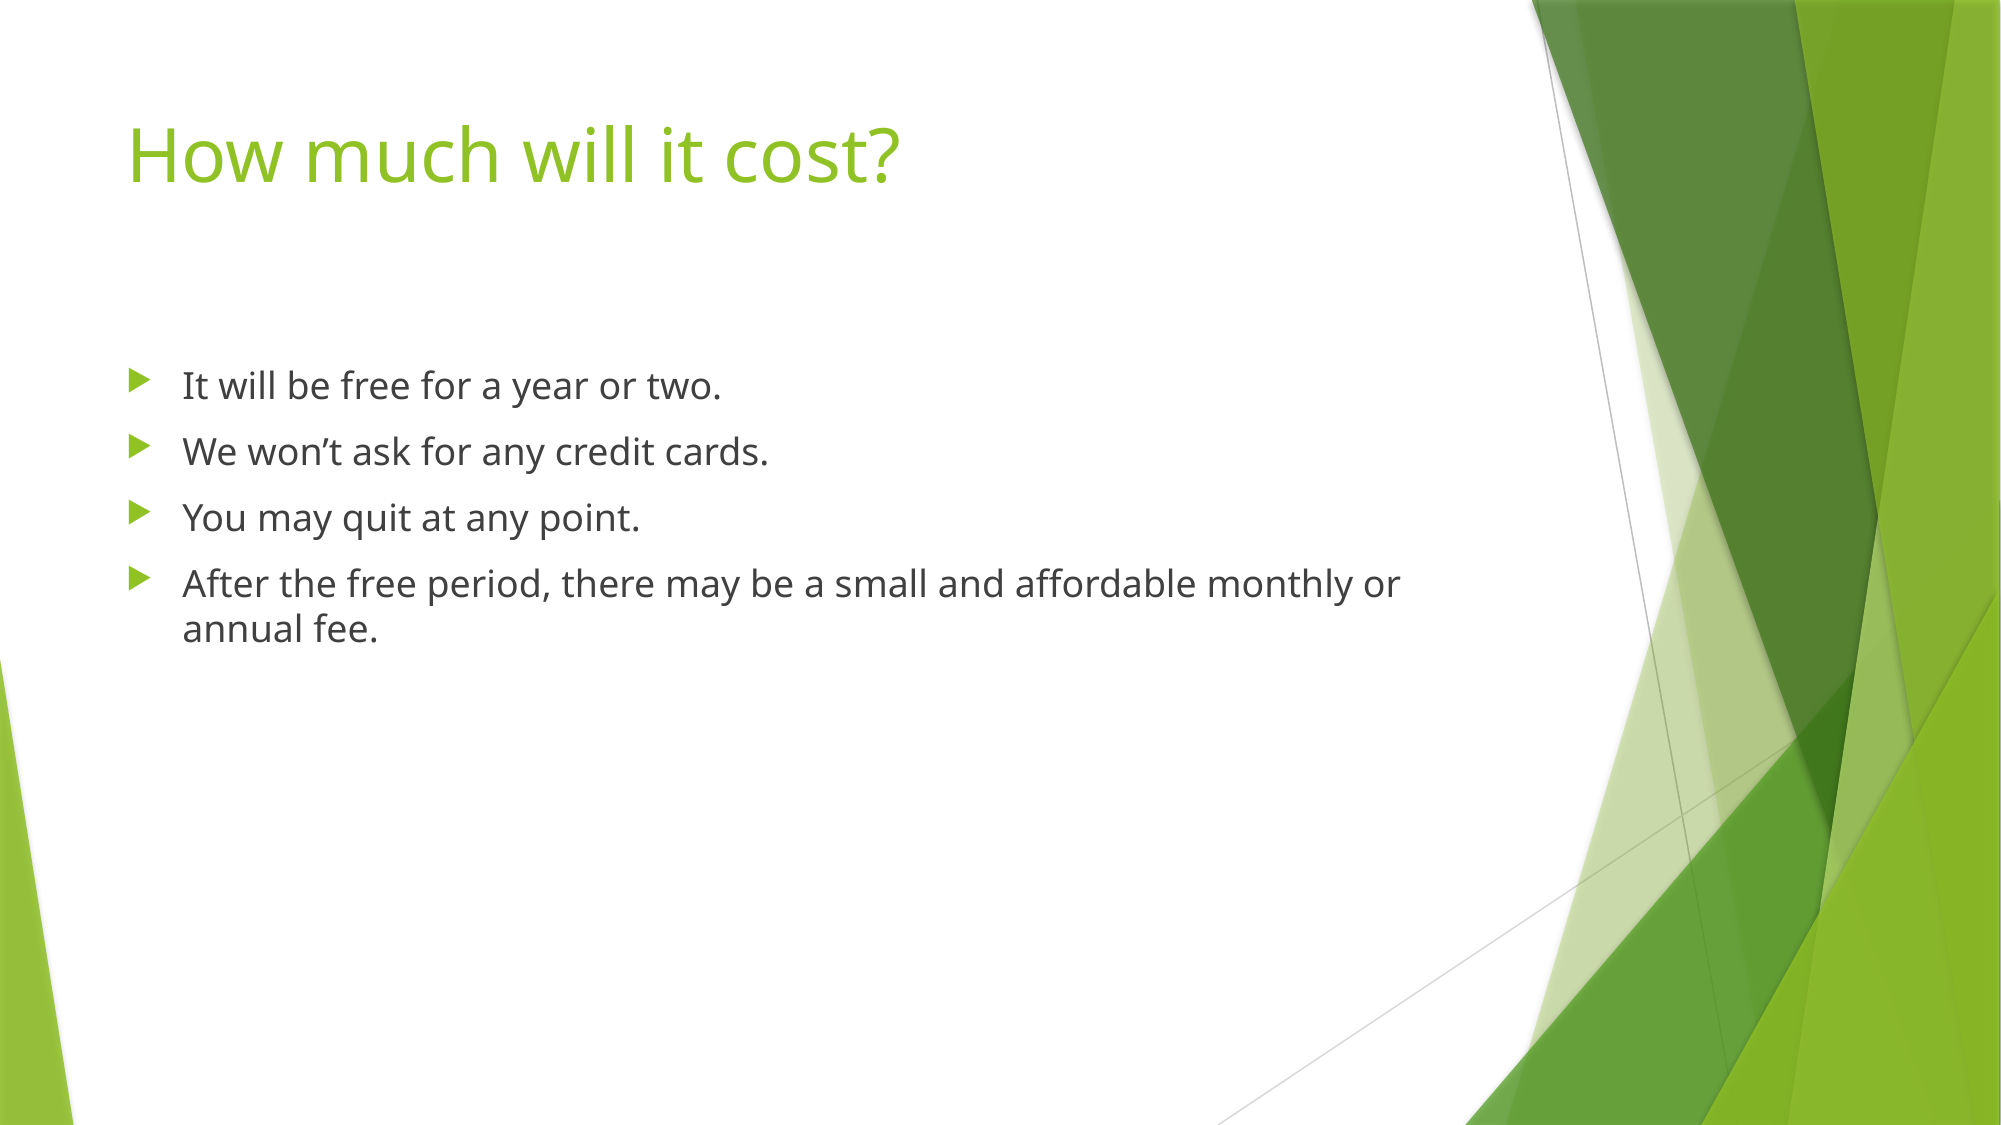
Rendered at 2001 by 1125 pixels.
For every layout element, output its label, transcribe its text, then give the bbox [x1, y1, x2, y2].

list It will be free for a year or two. We won’t ask for any credit cards. You may quit at any point. After the free period, there may be a small and affordable monthly or annual fee. [111, 354, 1522, 992]
title How much will it cost? [111, 99, 1522, 317]
